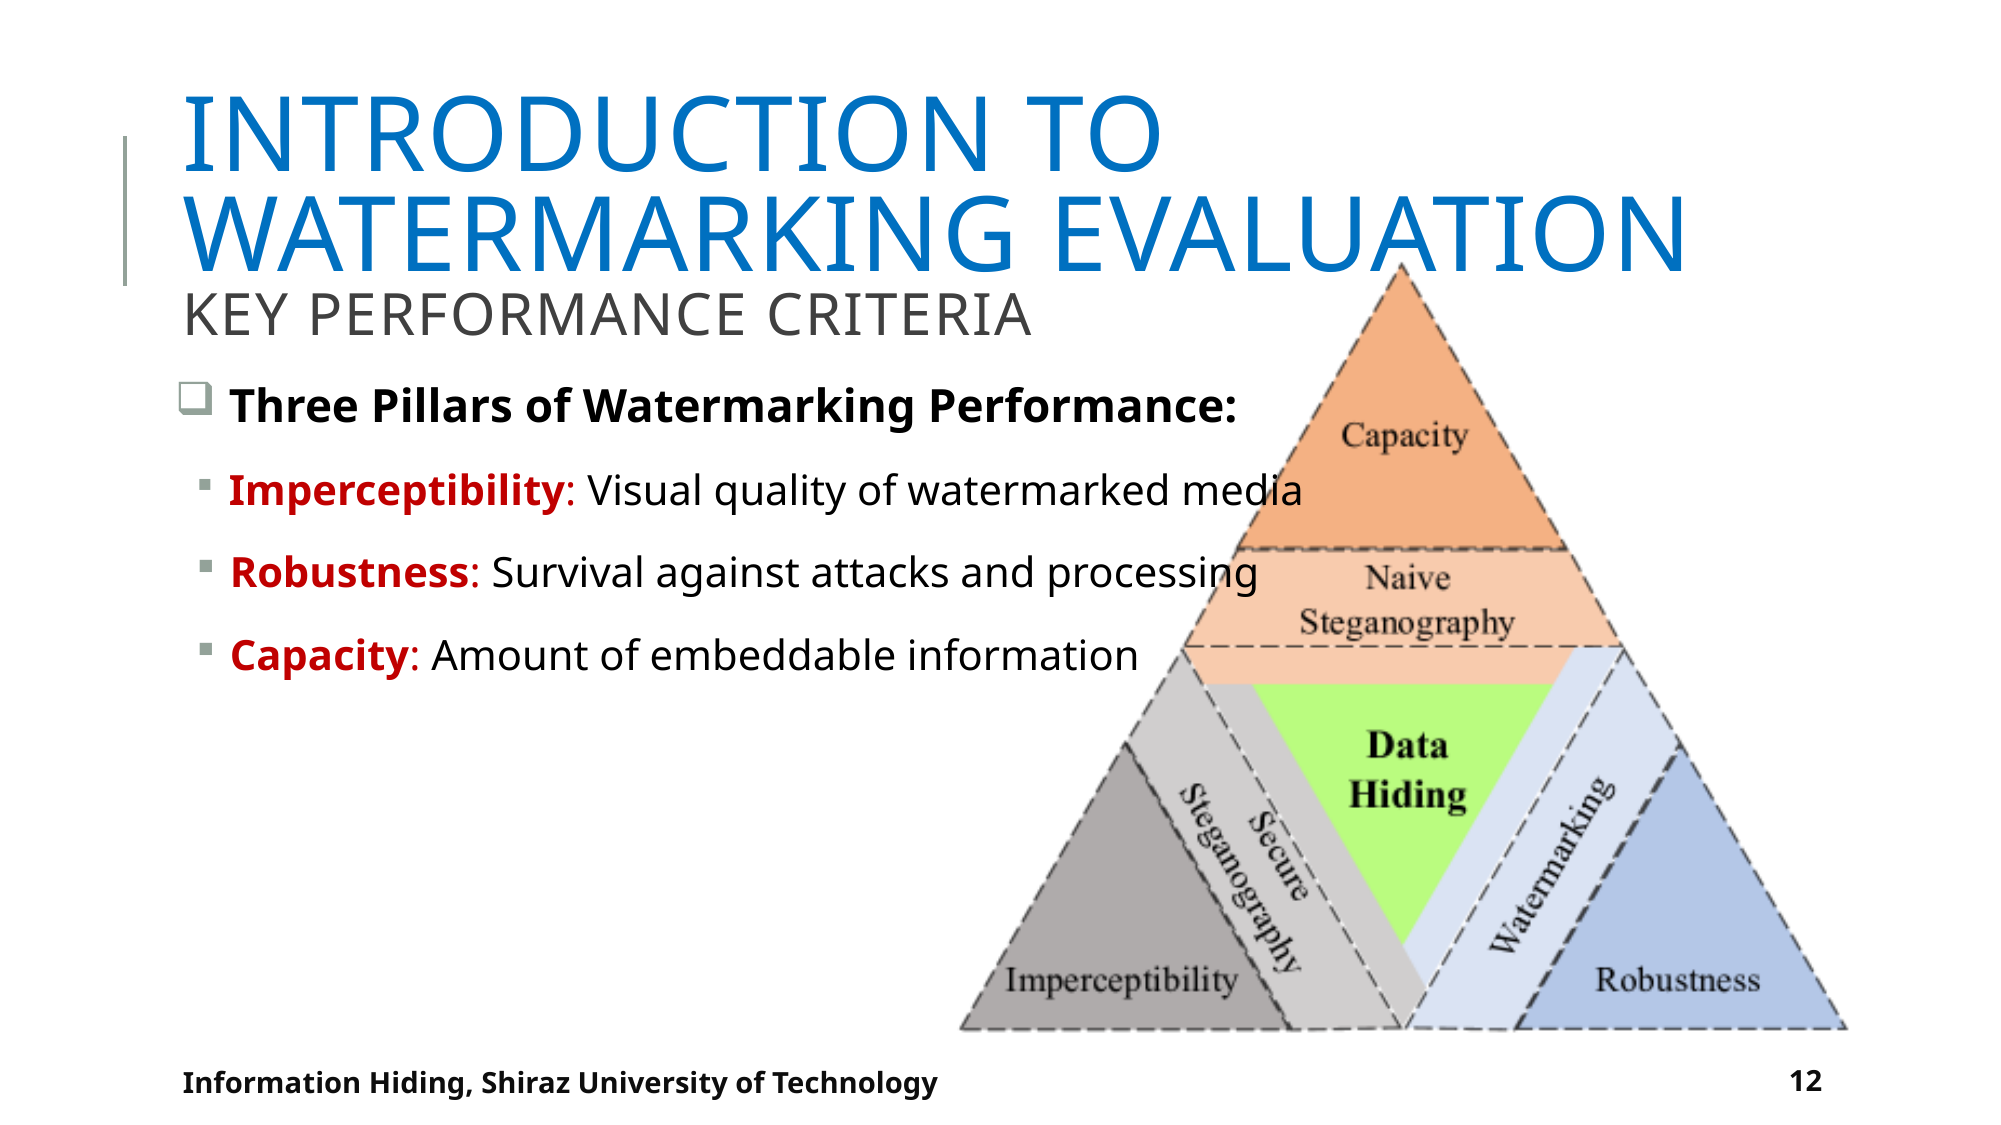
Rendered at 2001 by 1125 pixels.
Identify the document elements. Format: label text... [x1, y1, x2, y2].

list Three Pillars of Watermarking Performance: Imperceptibility: Visual quality of watermarked media Robustness: Survival against attacks and processing Capacity: Amount of embeddable information [168, 375, 949, 1035]
title Introduction to Watermarking Evaluation Key Performance Criteria [168, 96, 1853, 342]
picture [955, 261, 1853, 1036]
slide_number 12 [1773, 1059, 1853, 1105]
footer Information Hiding, Shiraz University of Technology [168, 1059, 1773, 1105]
